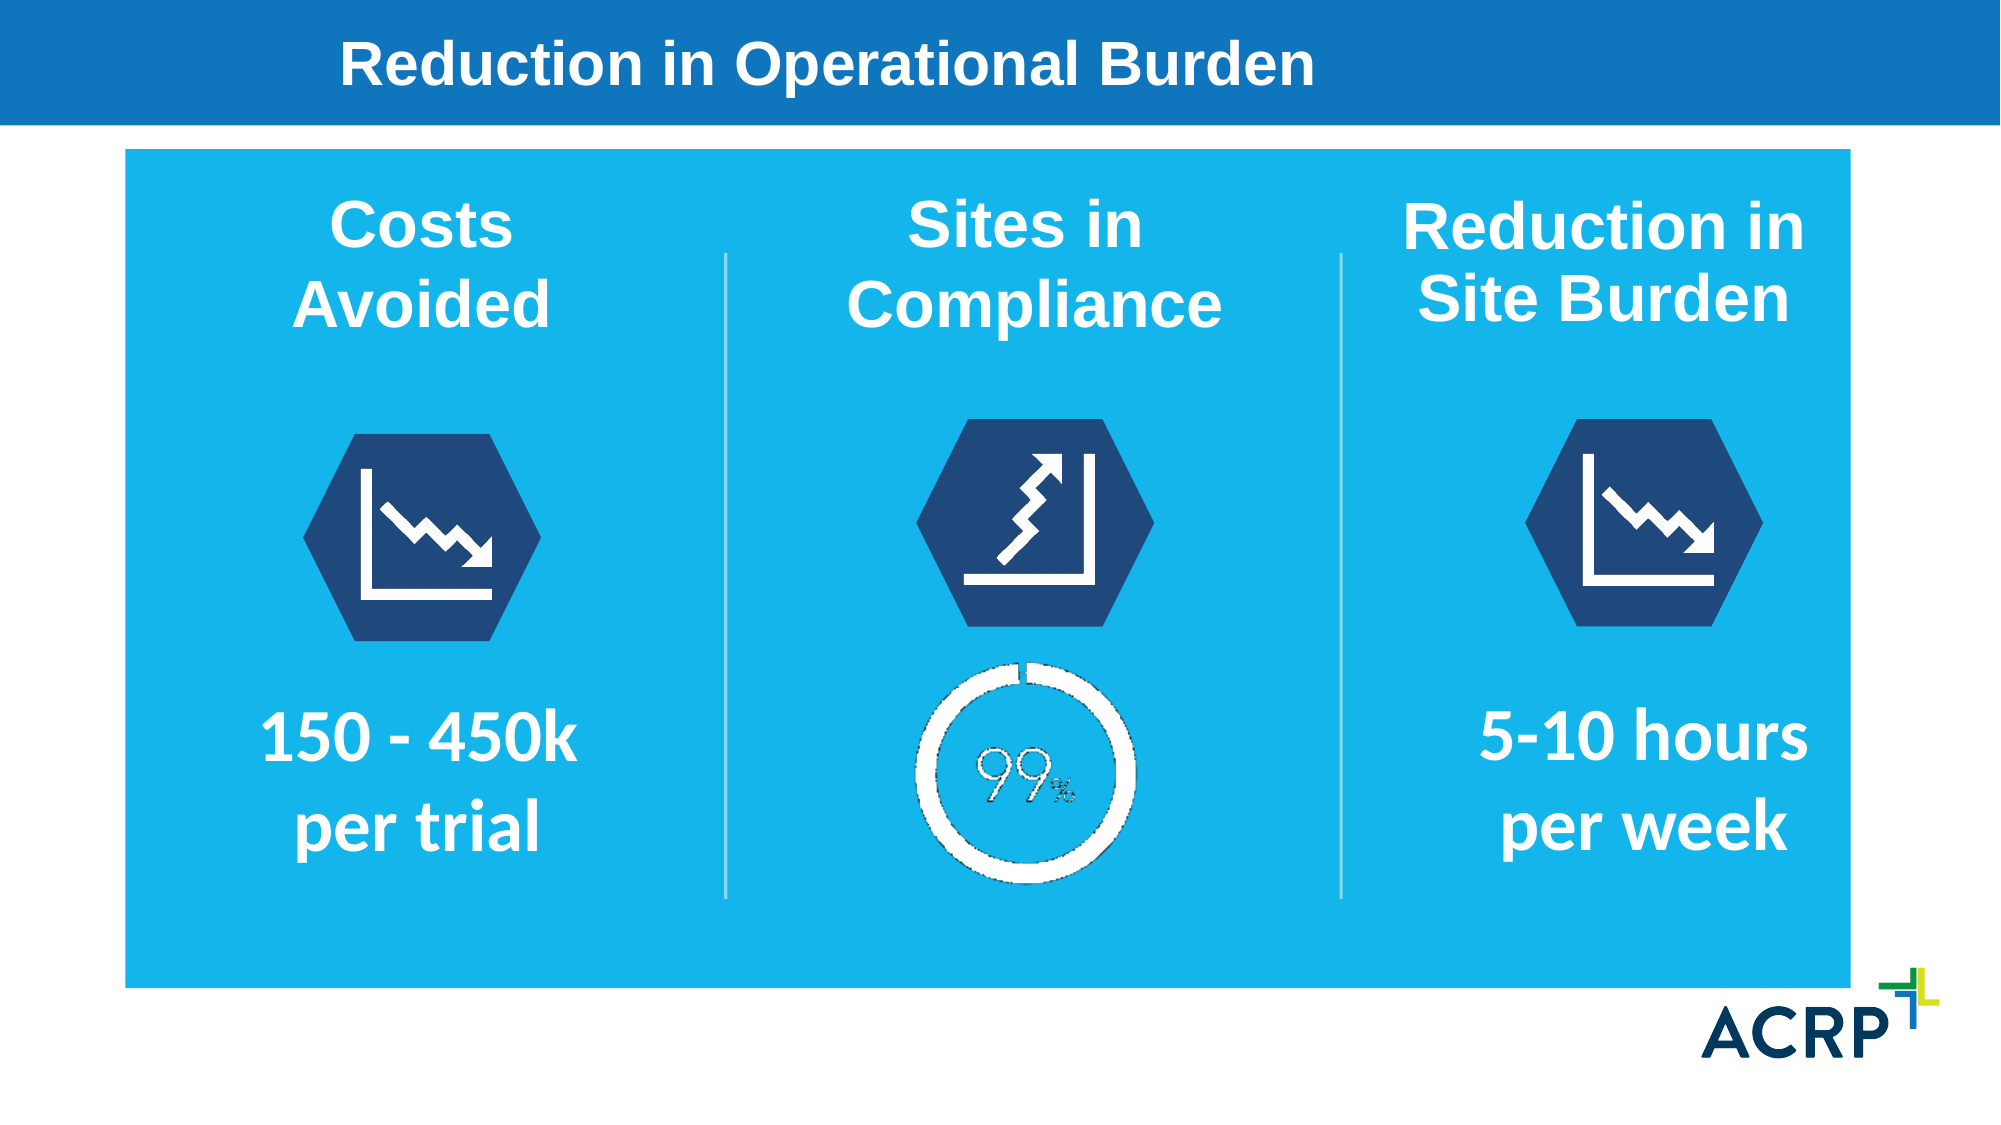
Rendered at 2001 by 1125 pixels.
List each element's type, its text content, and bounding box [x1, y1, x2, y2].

picture [1683, 881, 1952, 1125]
text_box [0, 0, 2000, 126]
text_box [60, 149, 2000, 989]
text_box Reduction in Operational Burden [324, 16, 1506, 106]
text_box Reduction in Operational Burden [432, 126, 2000, 137]
